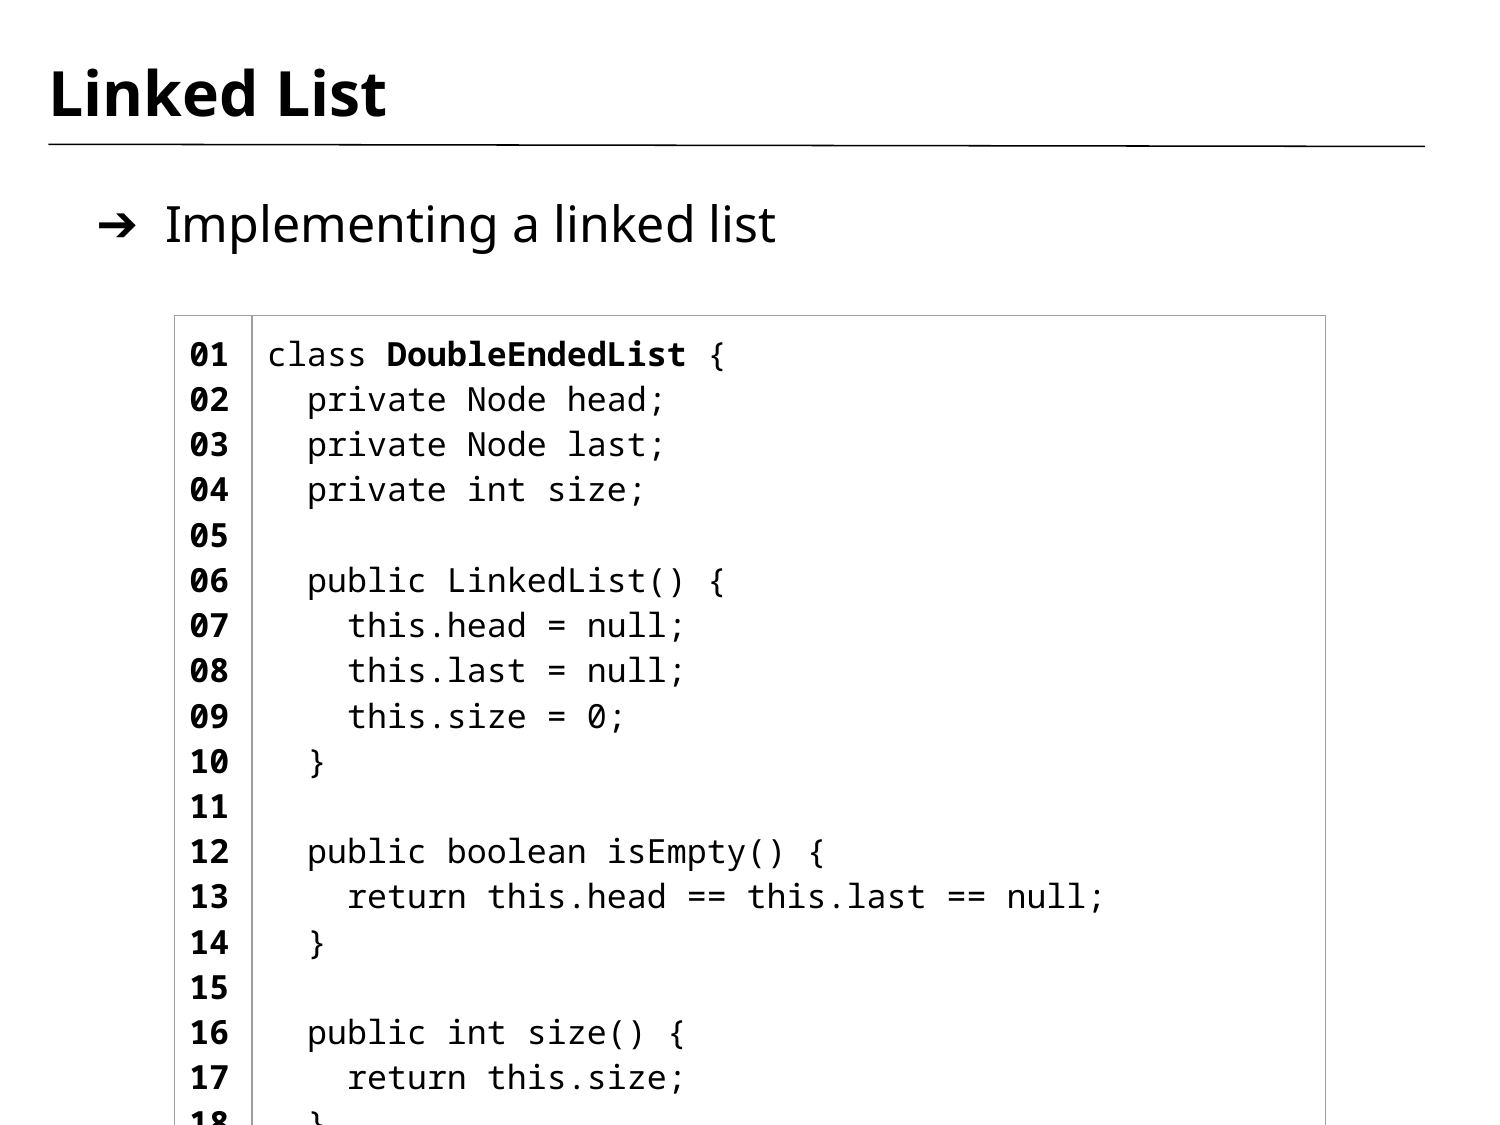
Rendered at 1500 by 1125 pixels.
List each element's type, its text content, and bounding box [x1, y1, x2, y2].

table_header 01 02 03 04 05 06 07 08 09 10 11 12 13 14 15 16 17 18 [175, 316, 251, 1125]
list Implementing a linked list [75, 177, 1425, 316]
table_header class DoubleEndedList { private Node head; private Node last; private int size; public LinkedList() { this.head = null; this.last = null; this.size = 0; } public boolean isEmpty() { return this.head == this.last == null; } public int size() { return this.size; } [253, 316, 1325, 1125]
title Linked List [33, 32, 1384, 145]
